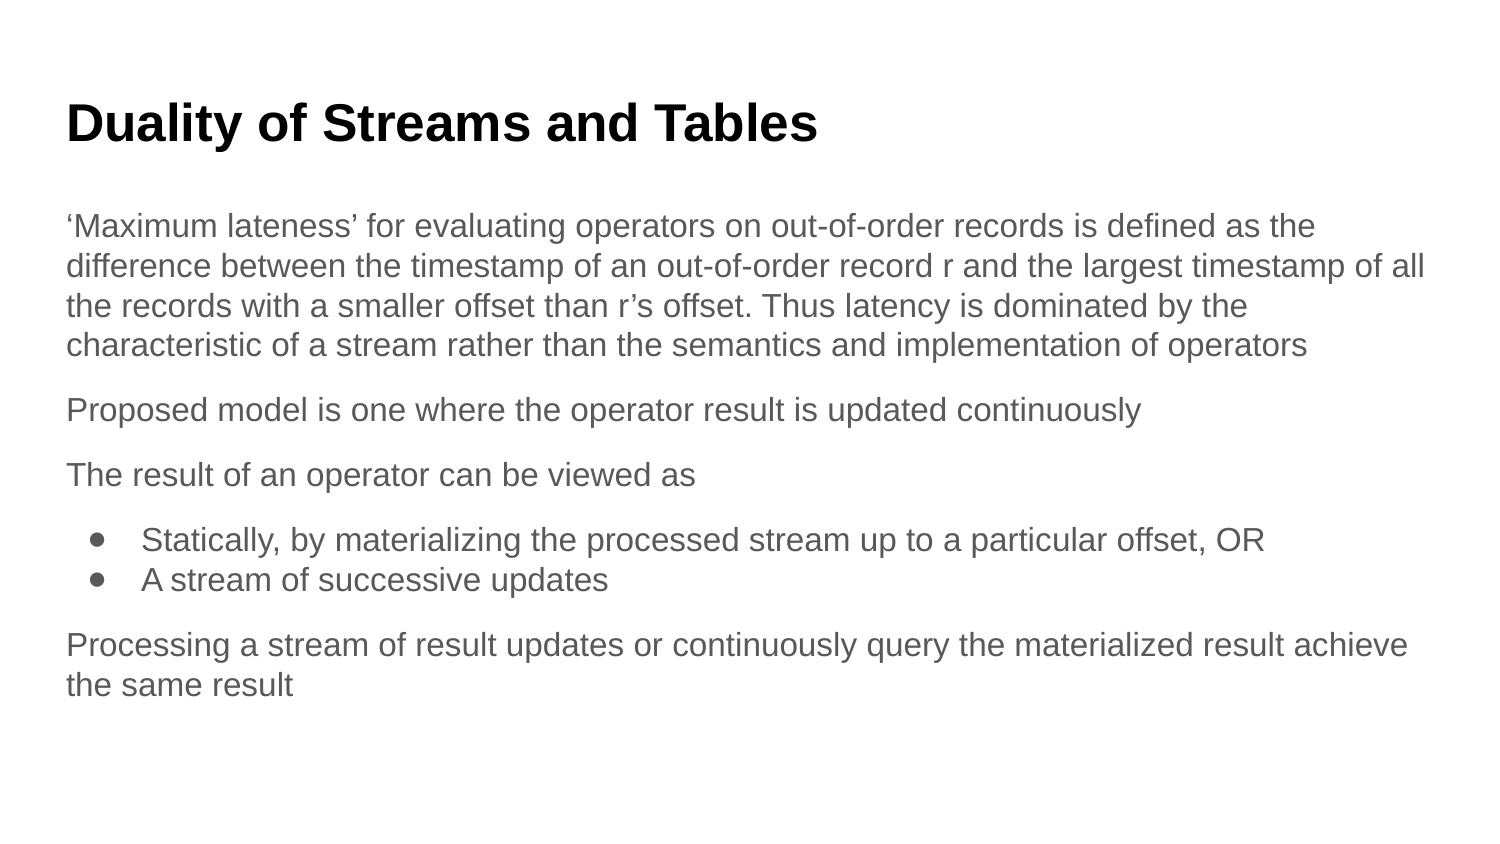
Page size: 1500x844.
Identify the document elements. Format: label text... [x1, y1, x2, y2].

list ‘Maximum lateness’ for evaluating operators on out-of-order records is defined as the difference between the timestamp of an out-of-order record r and the largest timestamp of all the records with a smaller offset than r’s offset. Thus latency is dominated by the characteristic of a stream rather than the semantics and implementation of operators Proposed model is one where the operator result is updated continuously The result of an operator can be viewed as Statically, by materializing the processed stream up to a particular offset, OR A stream of successive updates Processing a stream of result updates or continuously query the materialized result achieve the same result [51, 189, 1449, 750]
title Duality of Streams and Tables [51, 72, 1449, 167]
